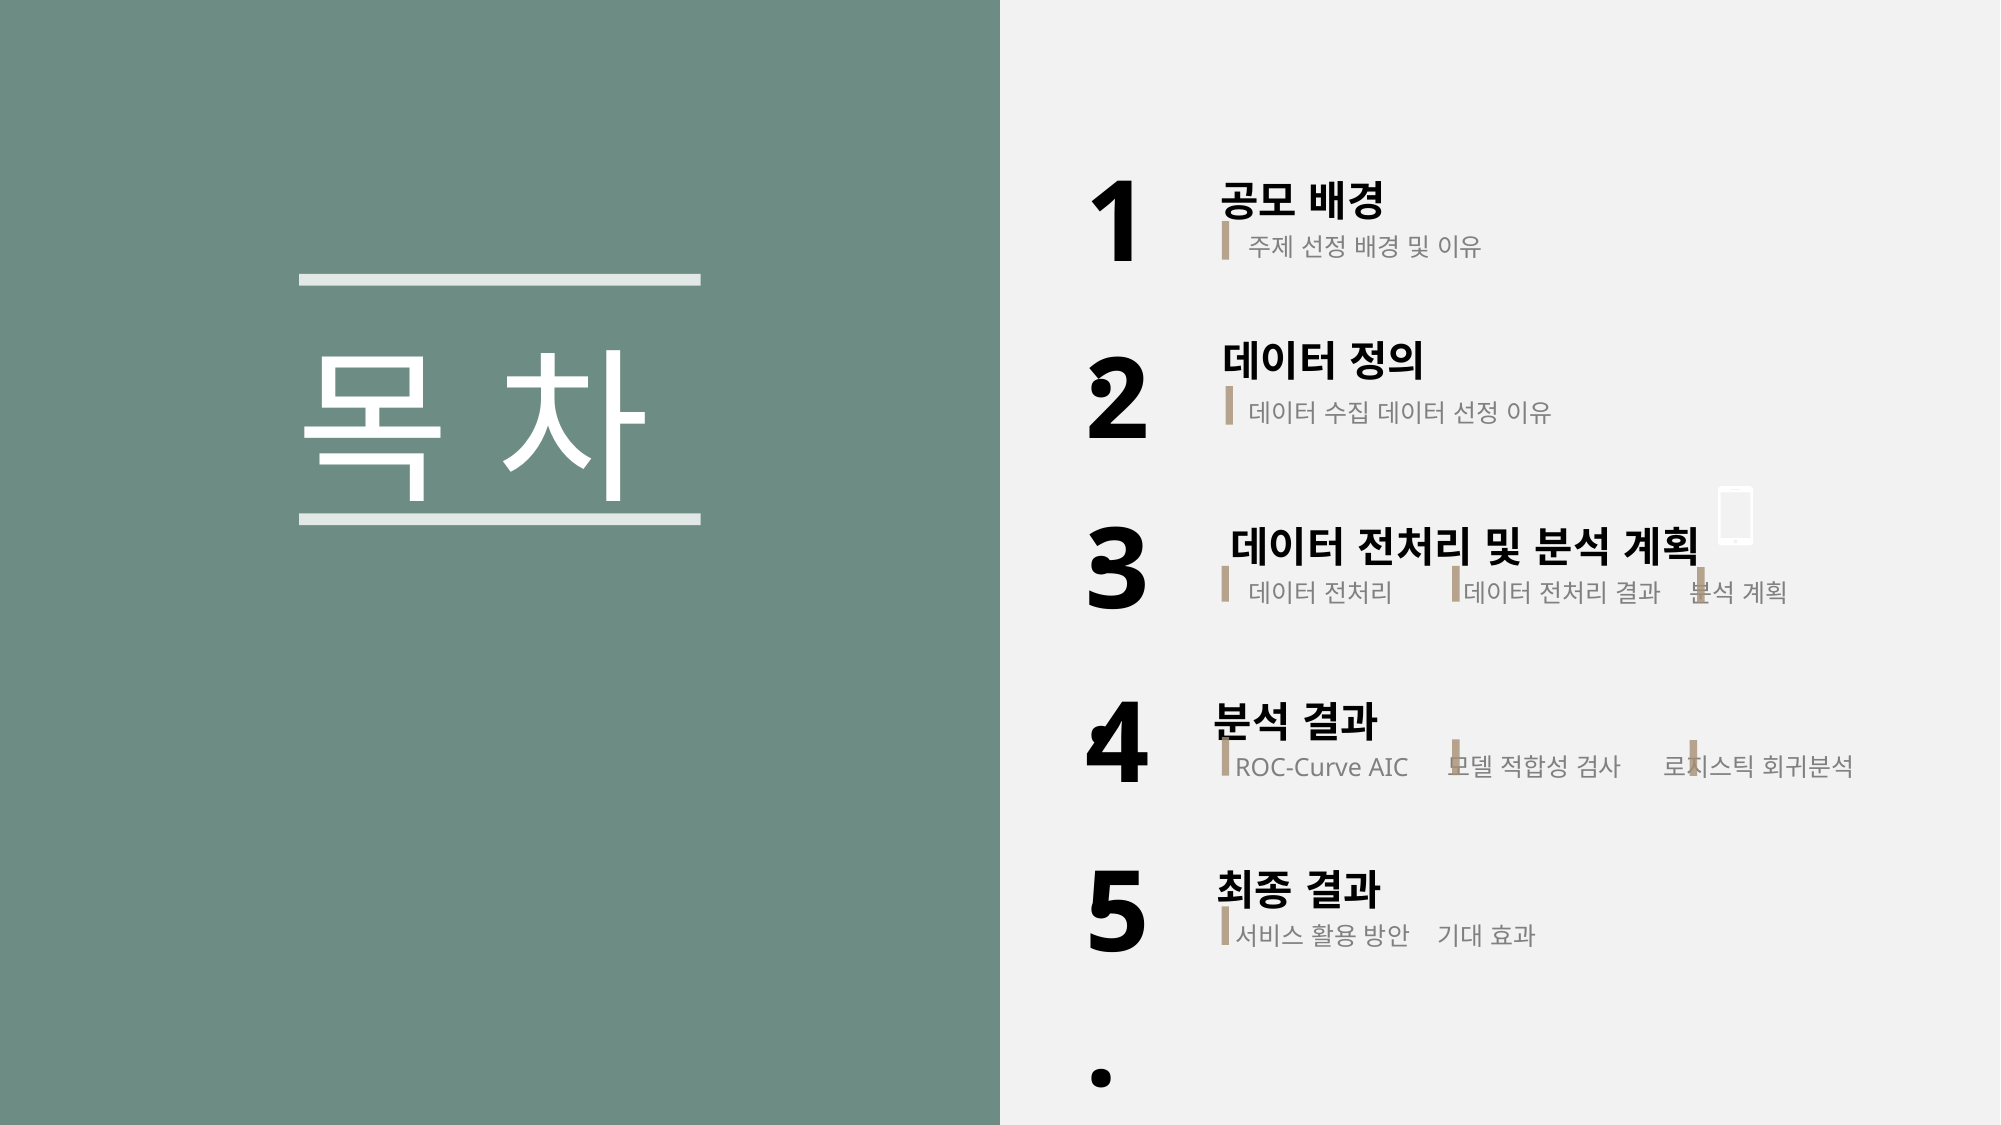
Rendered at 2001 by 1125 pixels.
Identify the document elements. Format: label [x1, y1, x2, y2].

text_box [1070, 141, 1939, 984]
text_box [281, 273, 718, 532]
text_box [0, 0, 1002, 1125]
